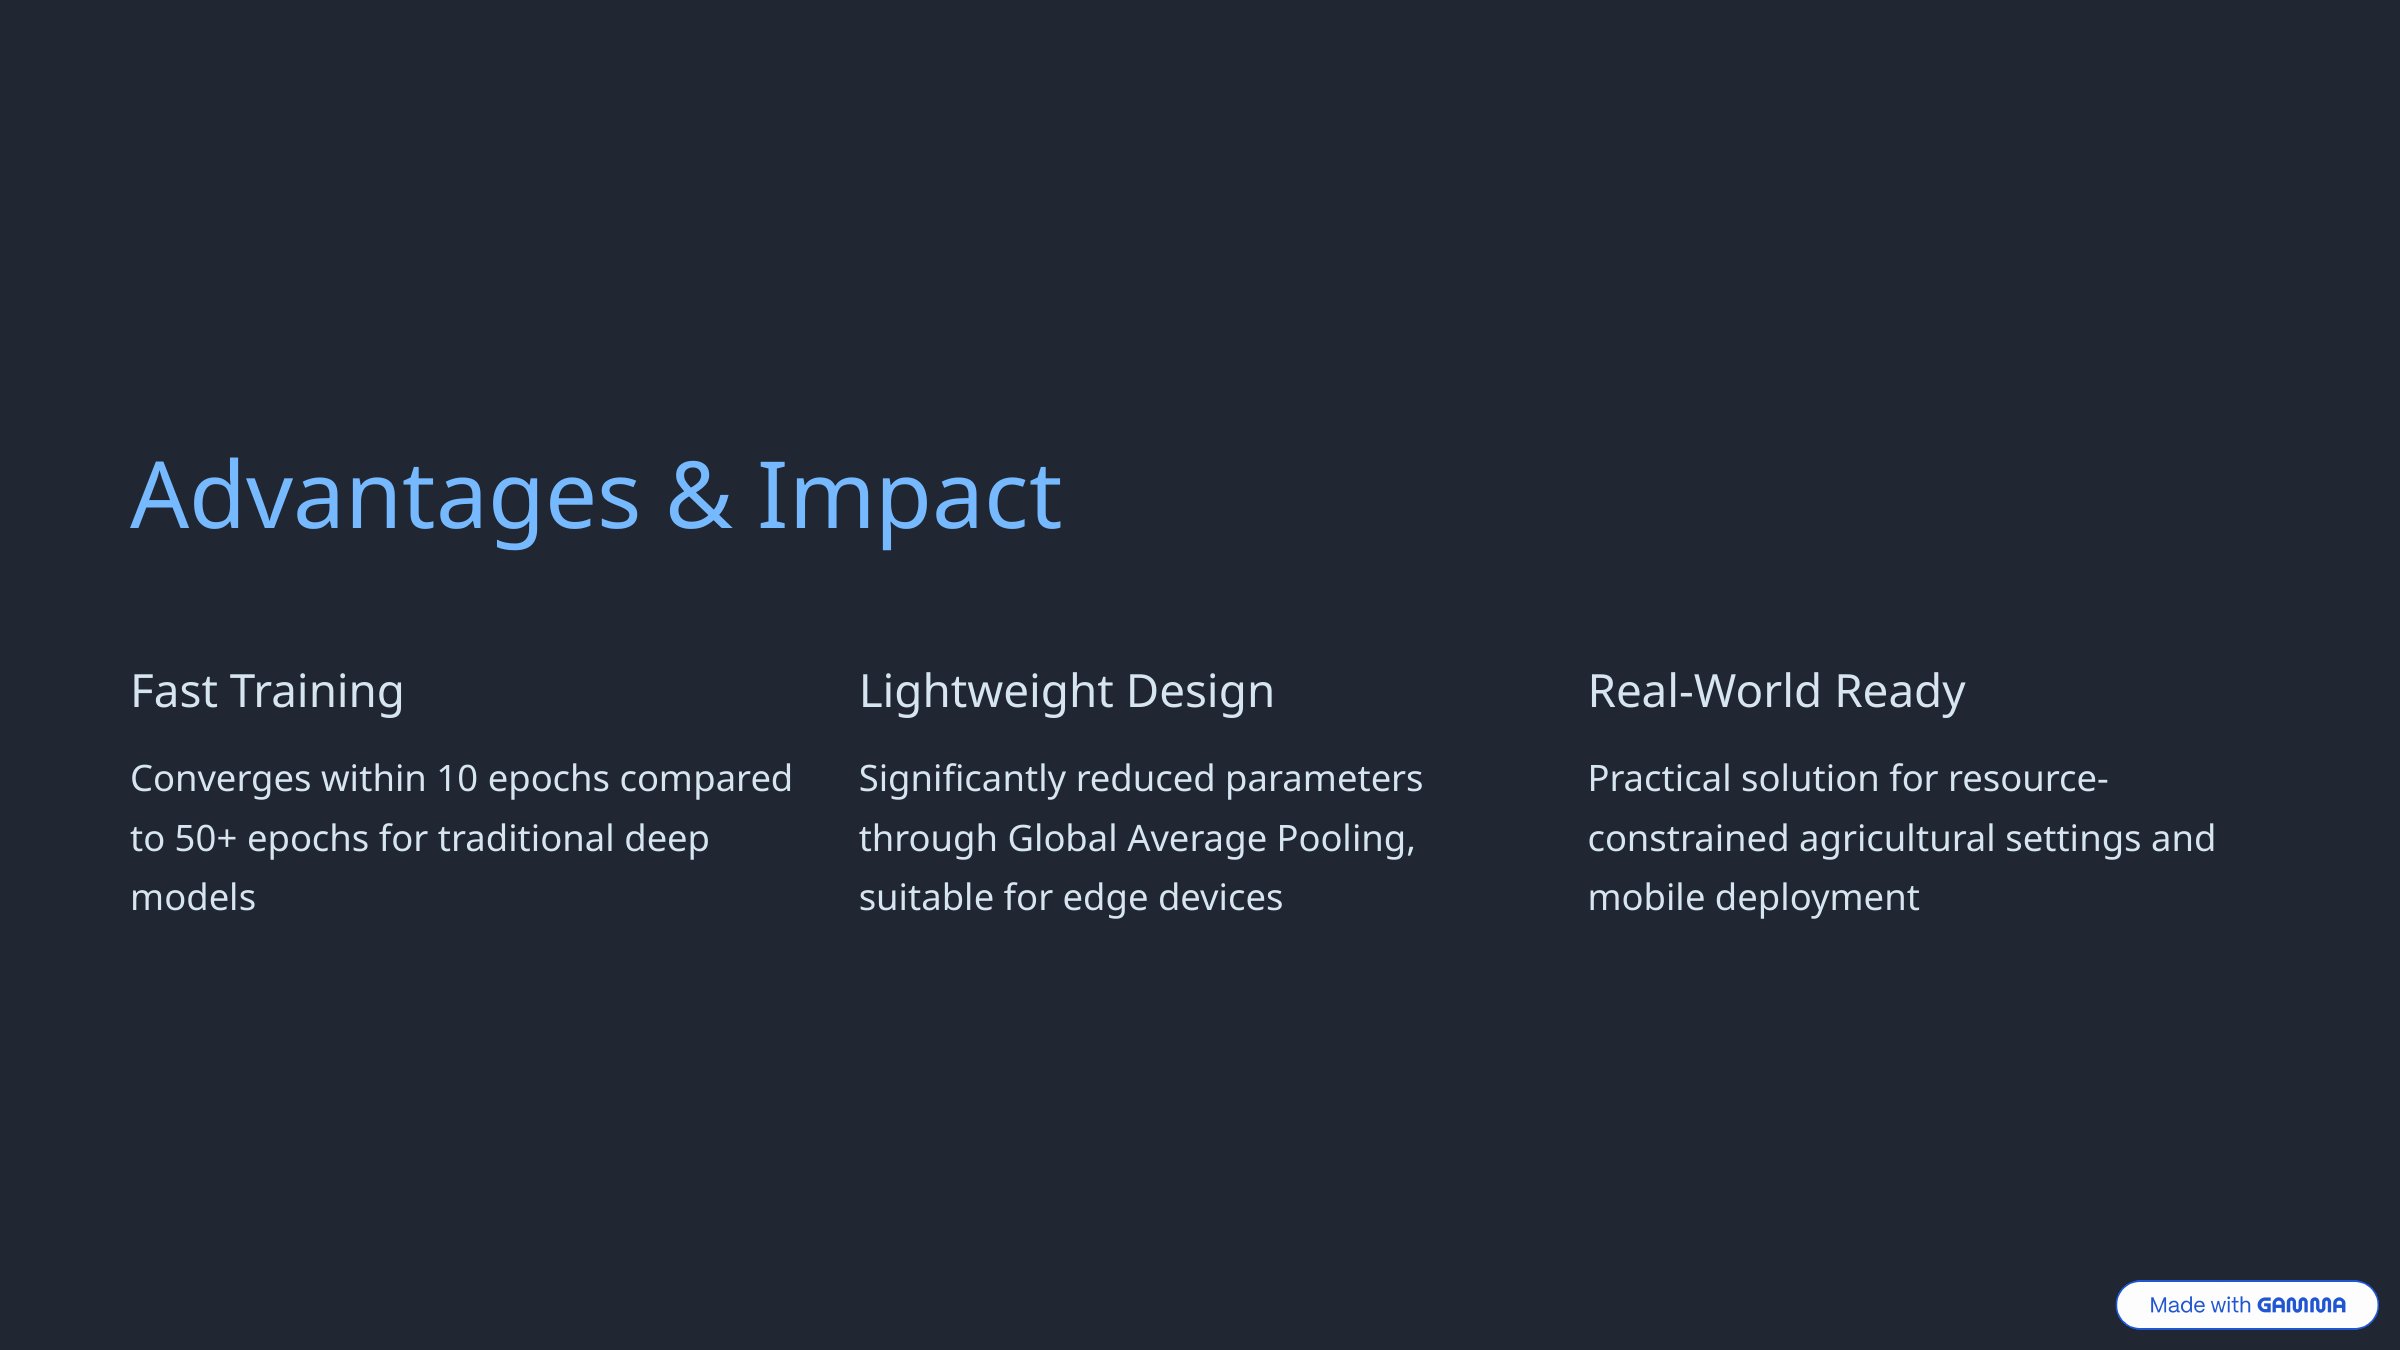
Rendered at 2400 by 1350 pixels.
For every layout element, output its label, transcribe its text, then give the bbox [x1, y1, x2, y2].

text_box Real-World Ready [1587, 659, 2053, 718]
picture [2106, 1271, 2389, 1339]
text_box Advantages & Impact [130, 431, 1062, 548]
text_box Converges within 10 epochs compared to 50+ epochs for traditional deep models [130, 739, 813, 919]
text_box Practical solution for resource-constrained agricultural settings and mobile deployment [1587, 739, 2270, 919]
text_box Lightweight Design [858, 659, 1324, 718]
text_box Fast Training [130, 659, 596, 718]
text_box Significantly reduced parameters through Global Average Pooling, suitable for edge devices [858, 739, 1541, 919]
